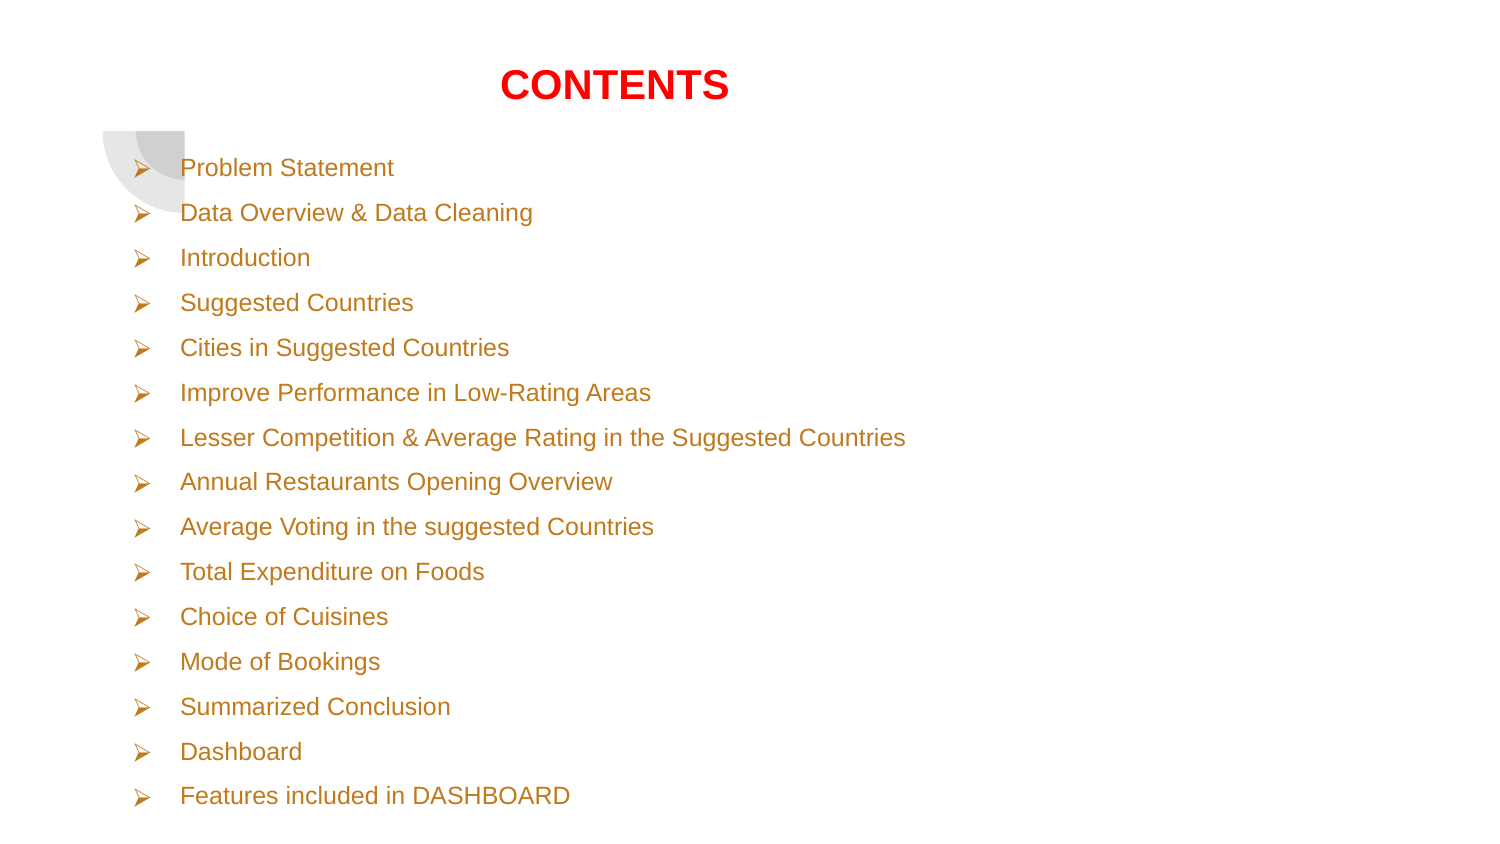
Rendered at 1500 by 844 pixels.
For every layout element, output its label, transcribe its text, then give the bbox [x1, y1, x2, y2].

text_box Problem Statement Data Overview & Data Cleaning Introduction Suggested Countries Cities in Suggested Countries Improve Performance in Low-Rating Areas Lesser Competition & Average Rating in the Suggested Countries Annual Restaurants Opening Overview Average Voting in the suggested Countries Total Expenditure on Foods Choice of Cuisines Mode of Bookings Summarized Conclusion Dashboard Features included in DASHBOARD [118, 129, 1300, 818]
title CONTENTS [0, 48, 1247, 120]
